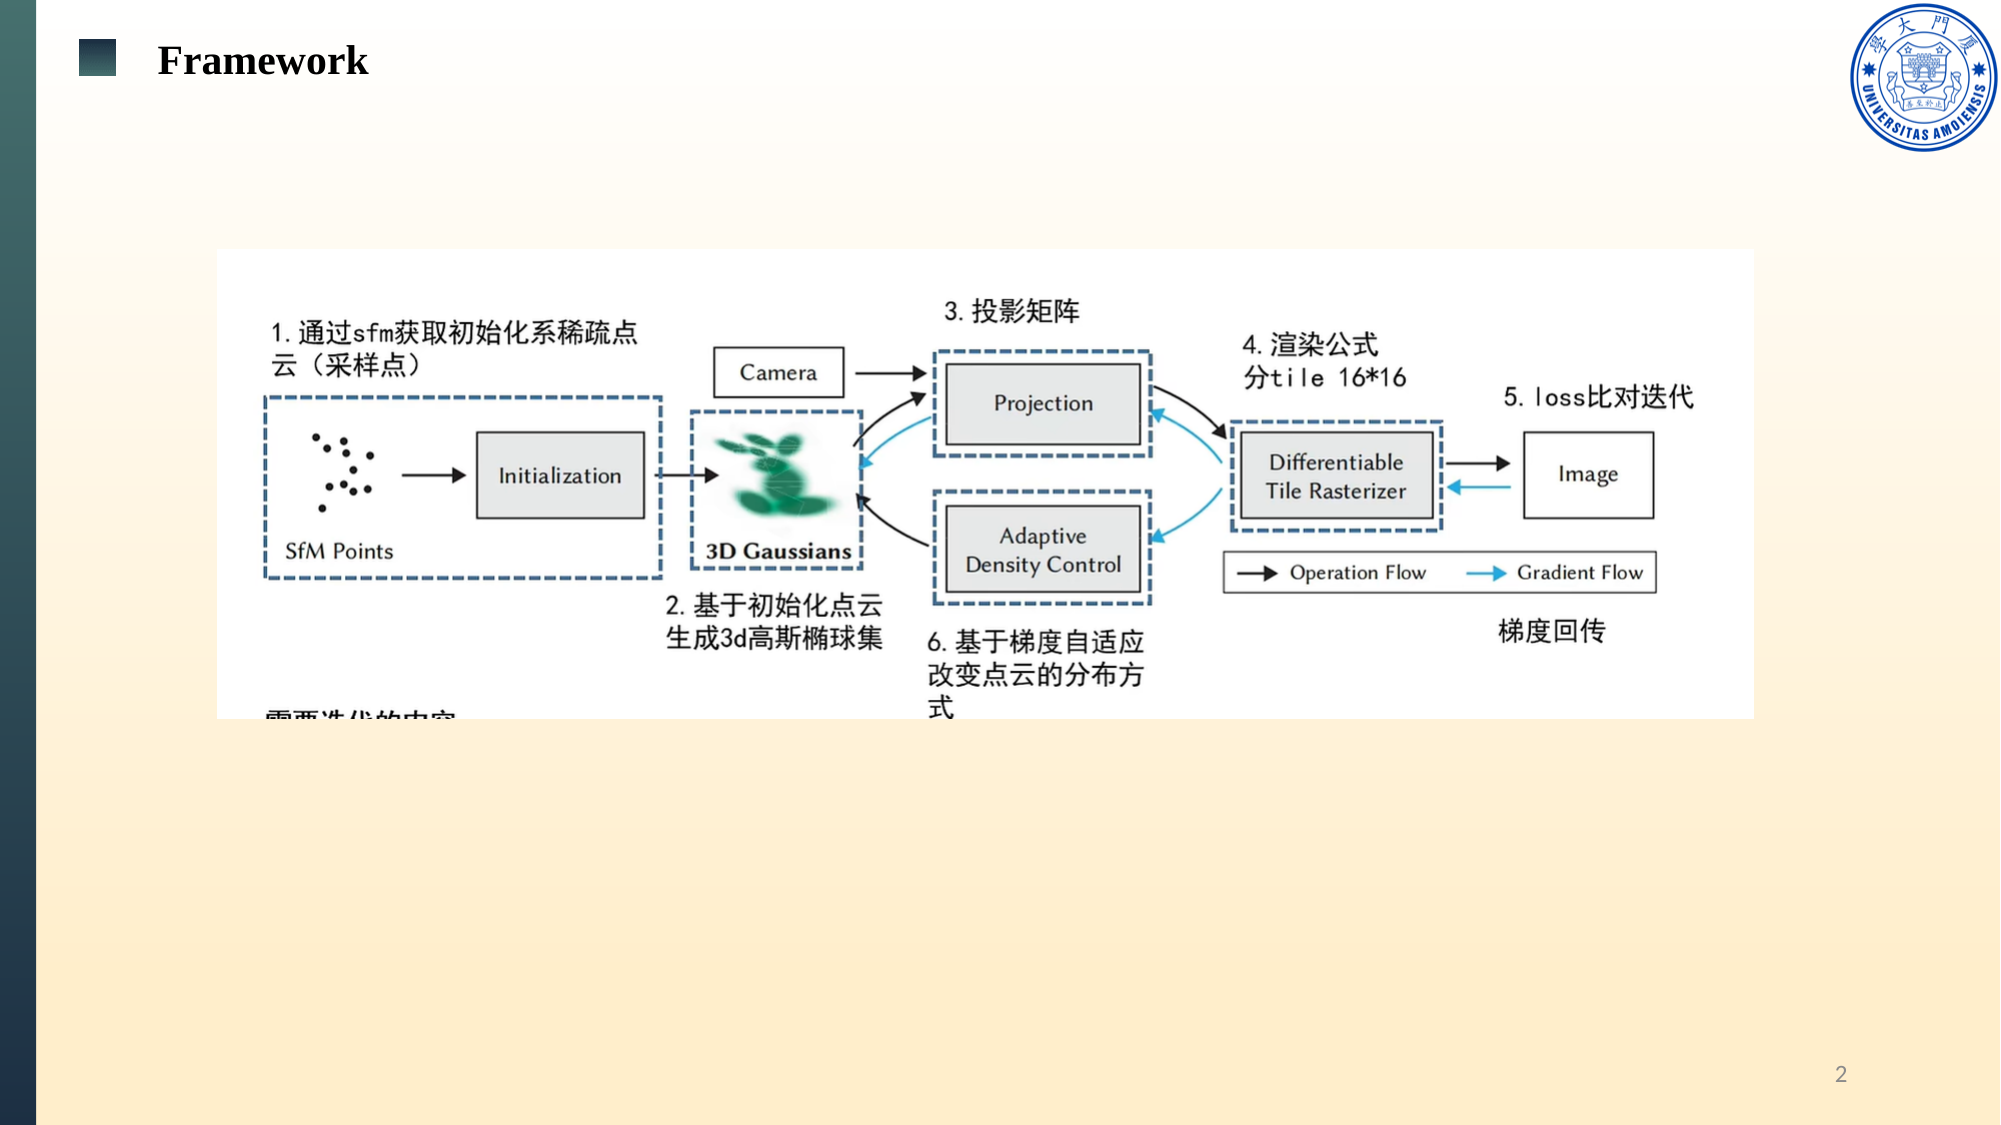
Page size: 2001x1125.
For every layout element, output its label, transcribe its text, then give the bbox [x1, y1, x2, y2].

picture [217, 249, 1754, 719]
picture [79, 39, 116, 76]
picture [1847, 1, 2000, 154]
text_box [0, 0, 37, 1125]
text_box Framework [142, 25, 1509, 90]
slide_number 2 [1412, 1042, 1863, 1103]
